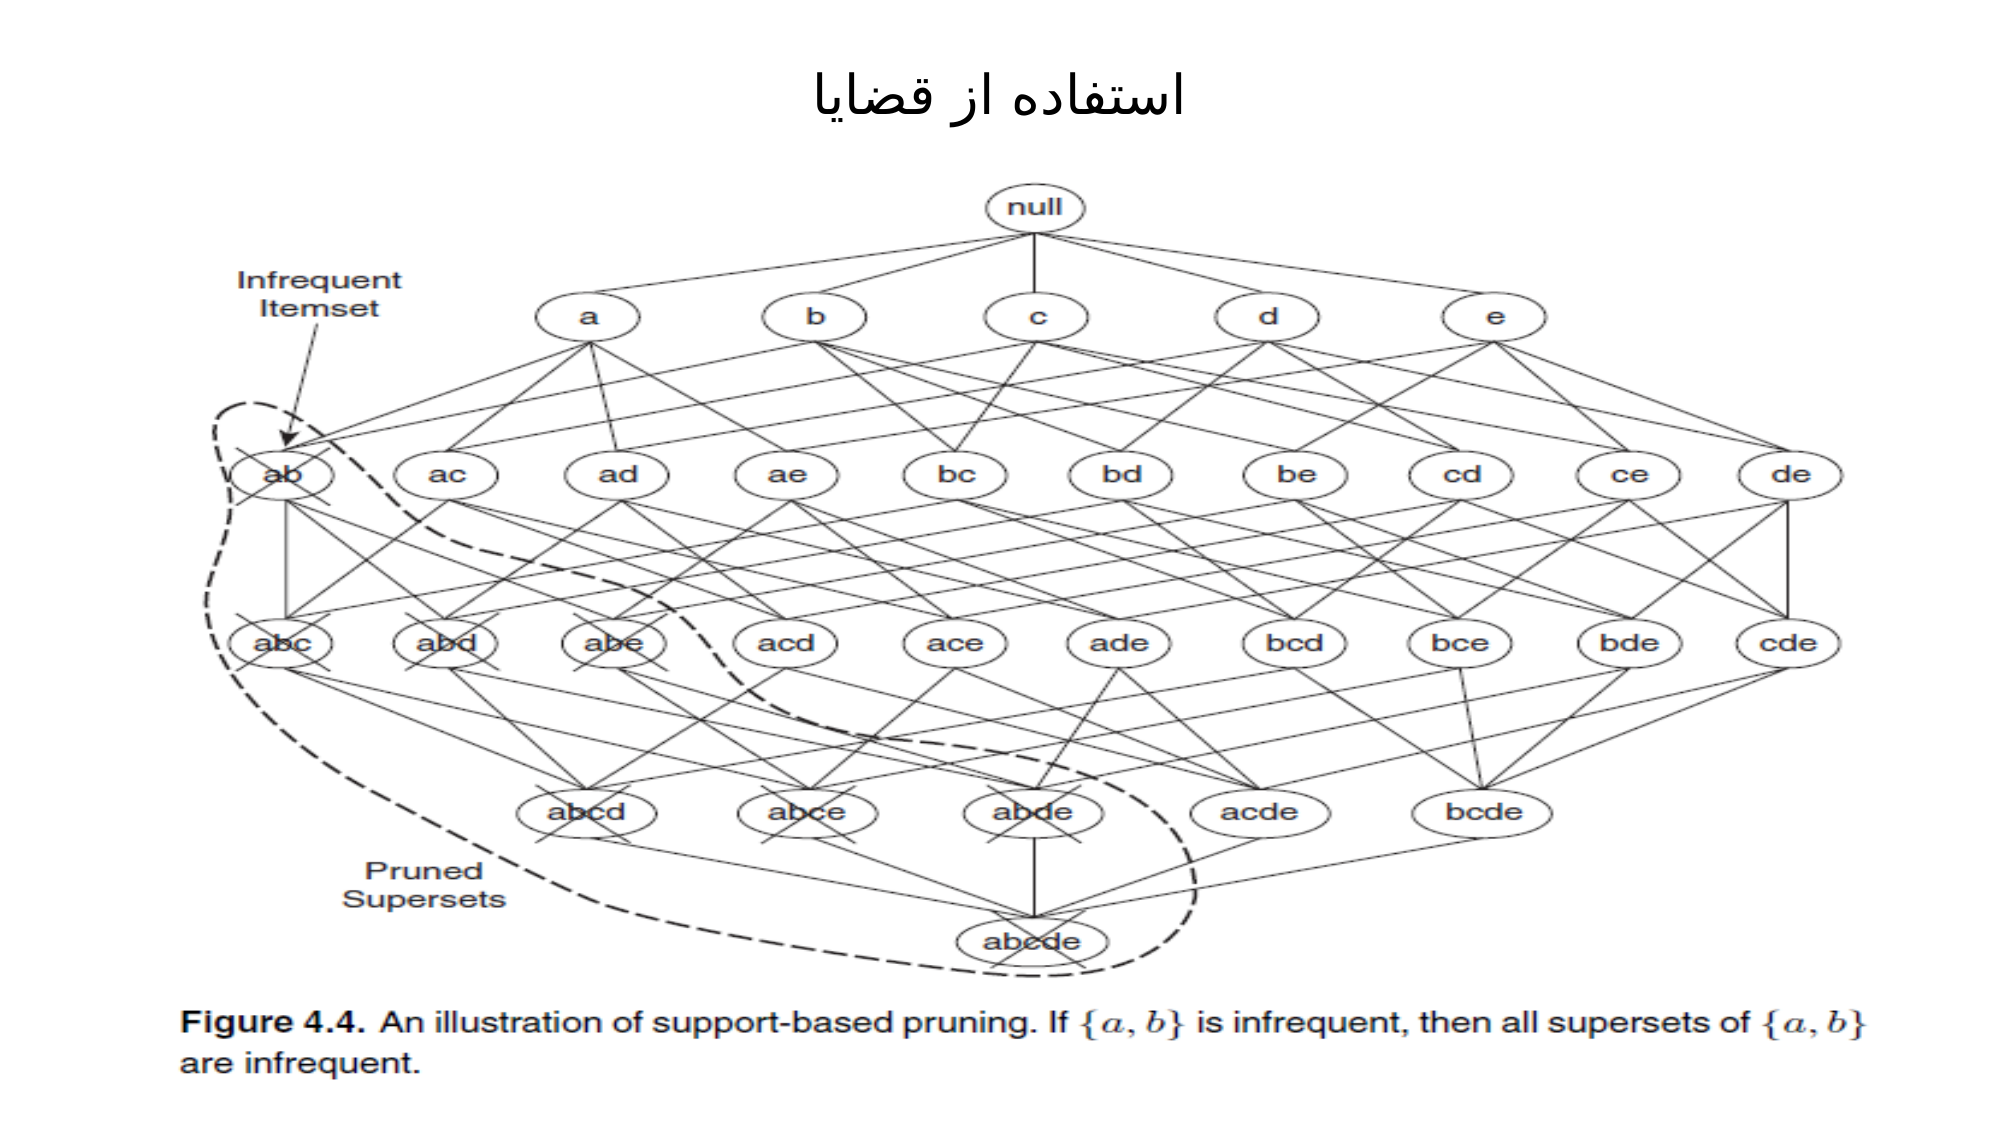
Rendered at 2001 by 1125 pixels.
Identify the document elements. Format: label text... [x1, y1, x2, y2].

title استفاده از قضایا [137, 59, 1863, 135]
picture [160, 173, 1886, 1100]
